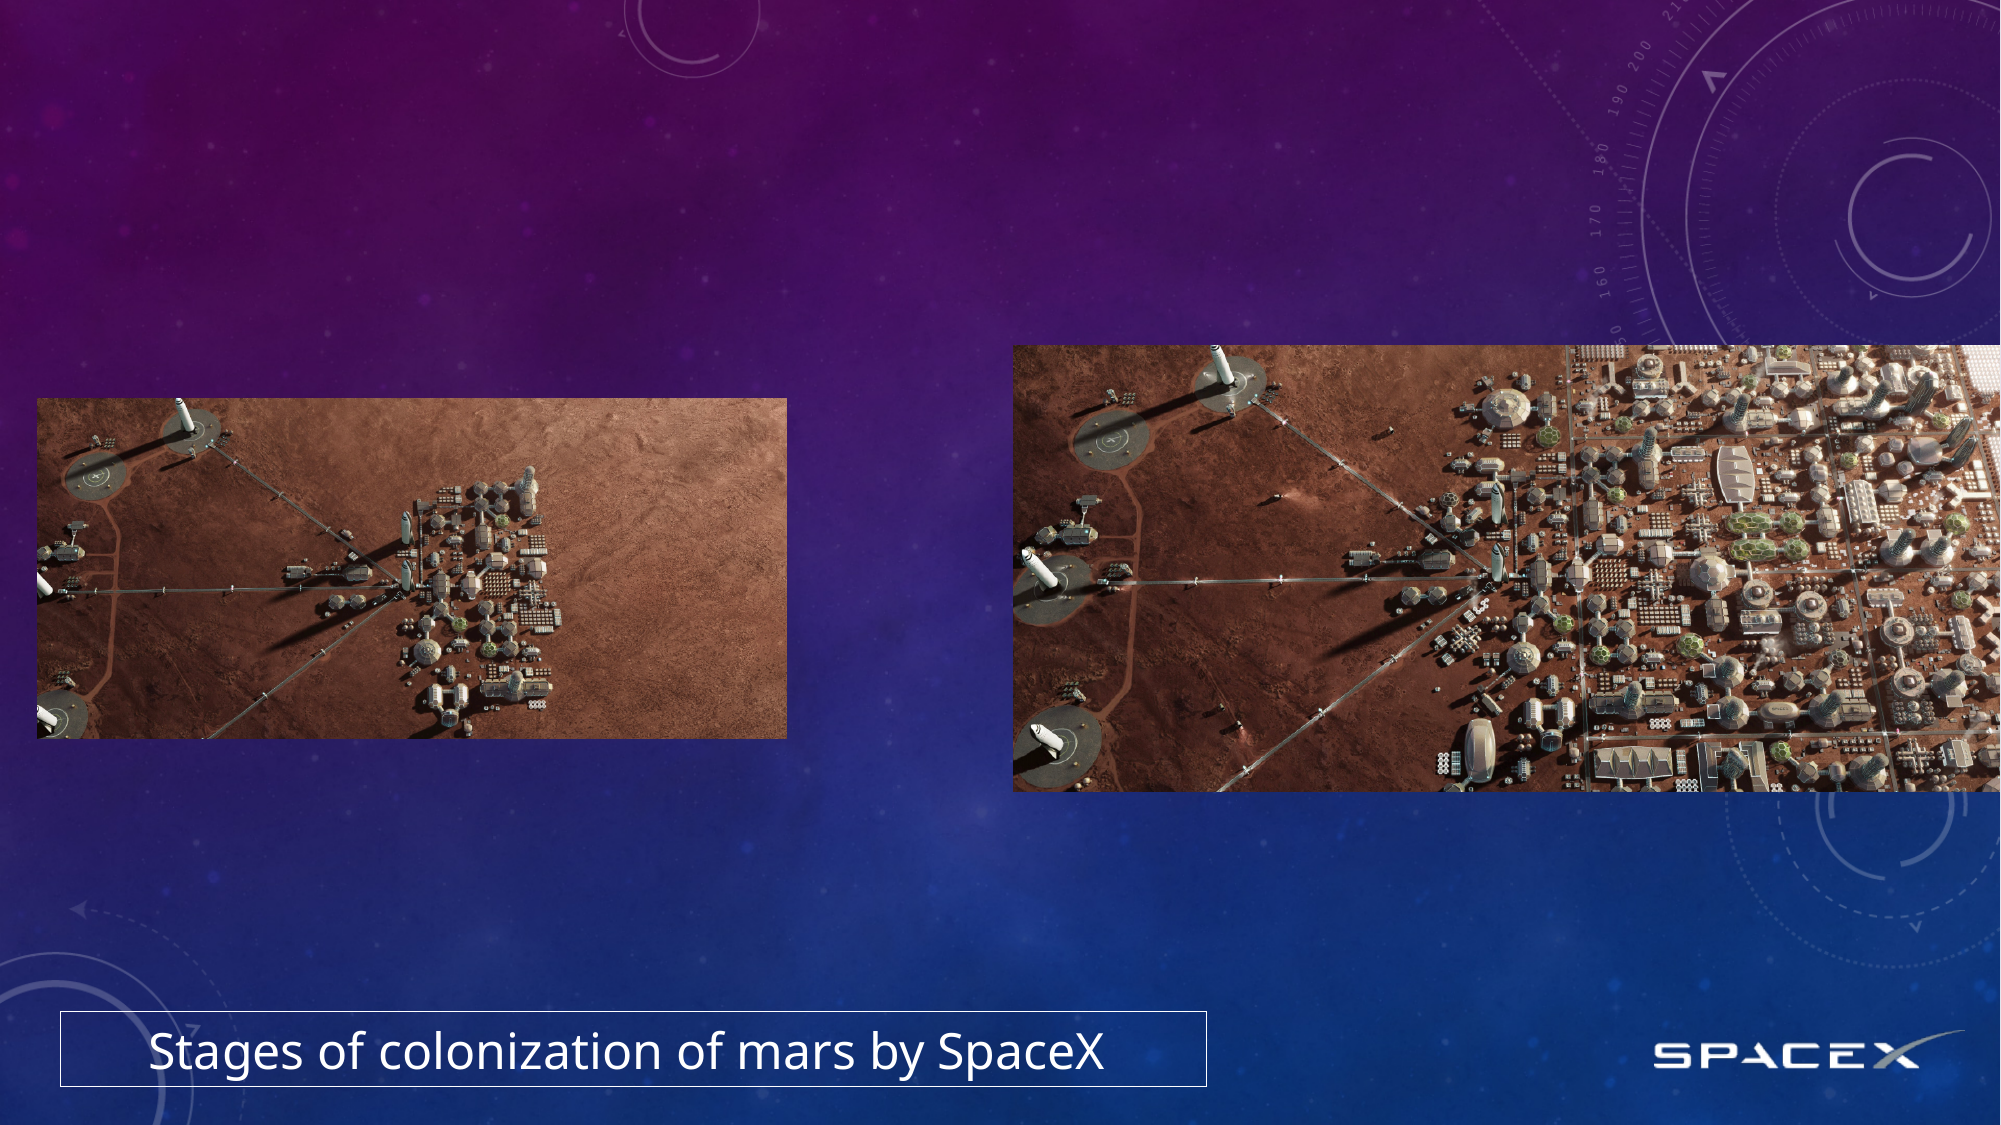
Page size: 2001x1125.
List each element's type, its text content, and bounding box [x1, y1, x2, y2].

text_box Stages of colonization of mars by SpaceX [60, 1011, 1207, 1087]
picture [0, 0, 2001, 1125]
